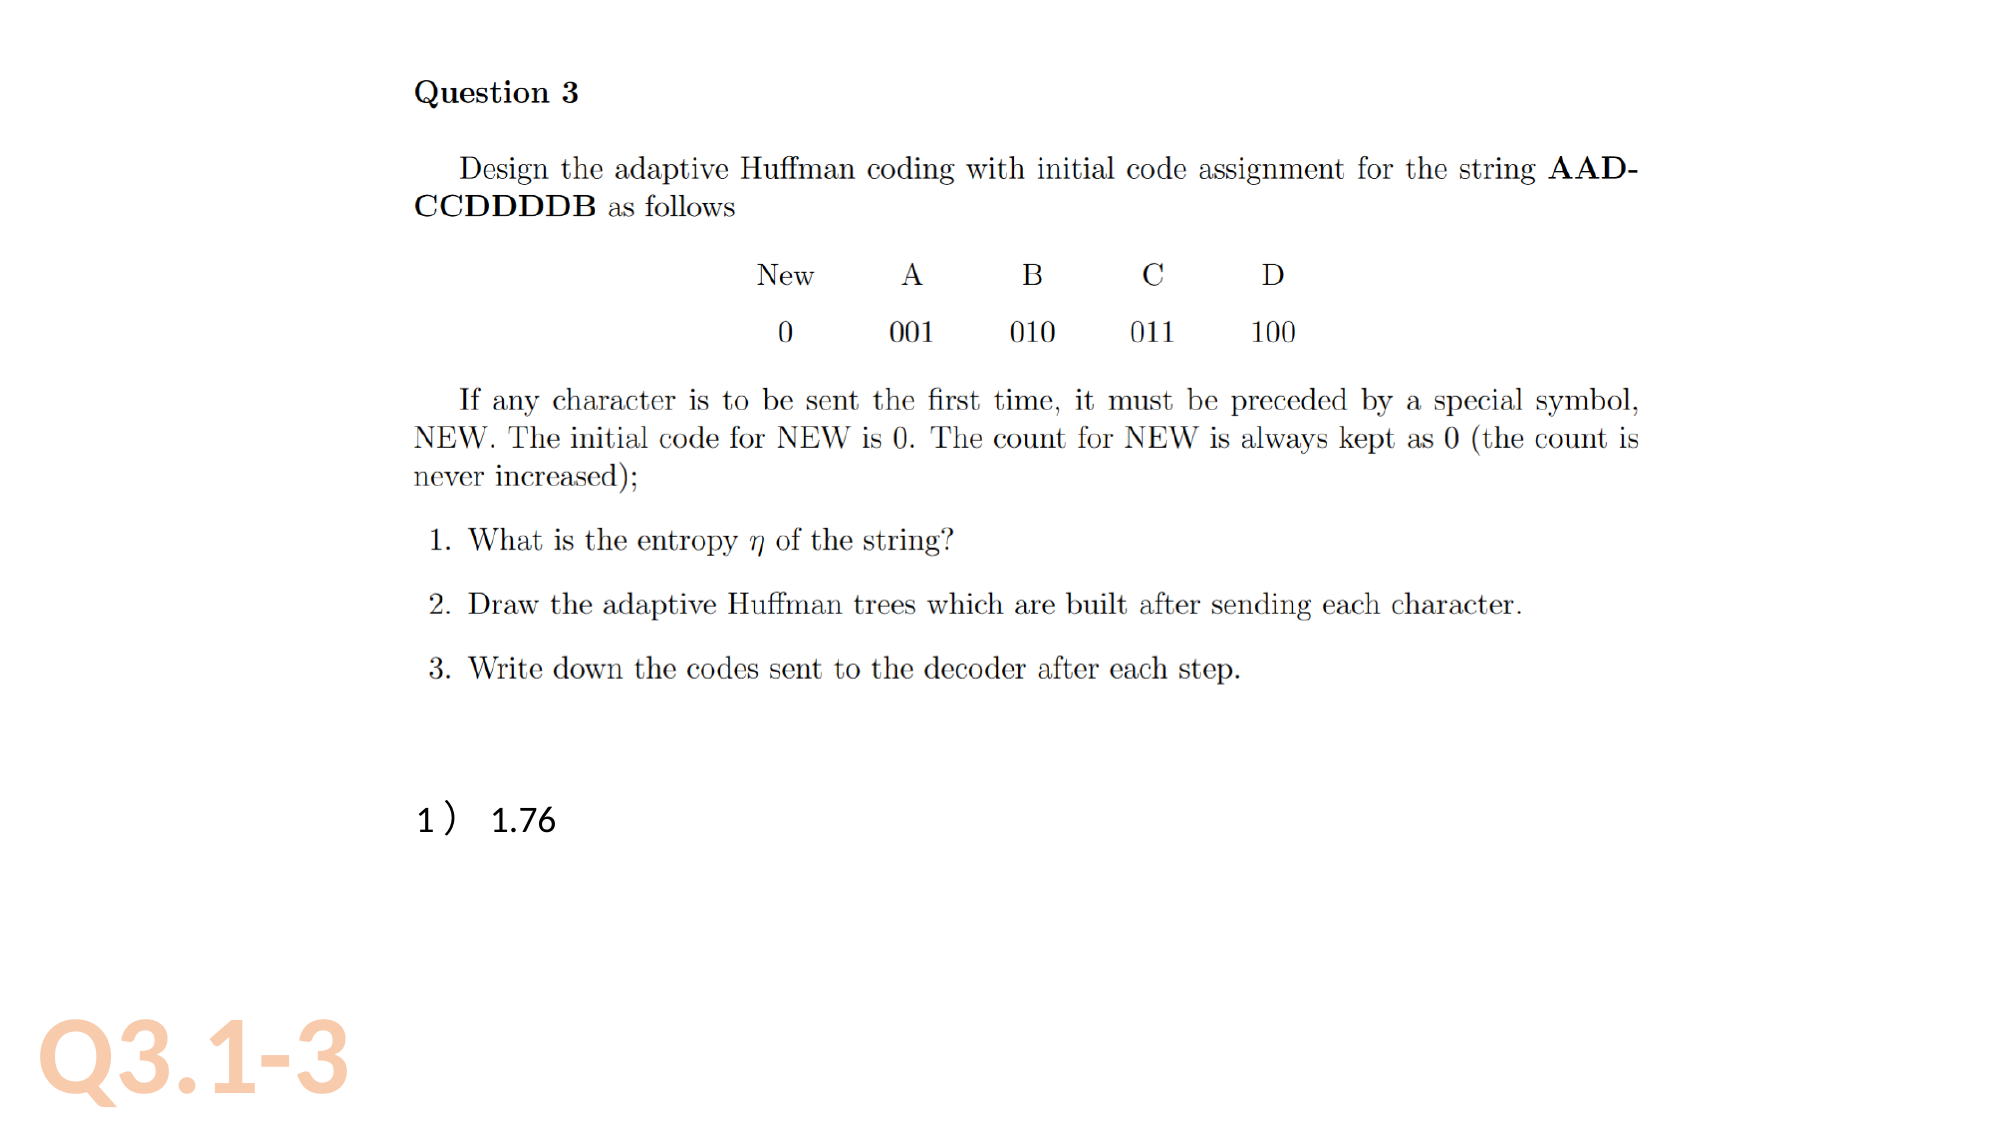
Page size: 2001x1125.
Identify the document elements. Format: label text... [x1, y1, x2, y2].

text_box Q3.1-3 [22, 973, 392, 1124]
picture [392, 71, 1739, 815]
text_box 1）1.76 [400, 815, 1731, 893]
